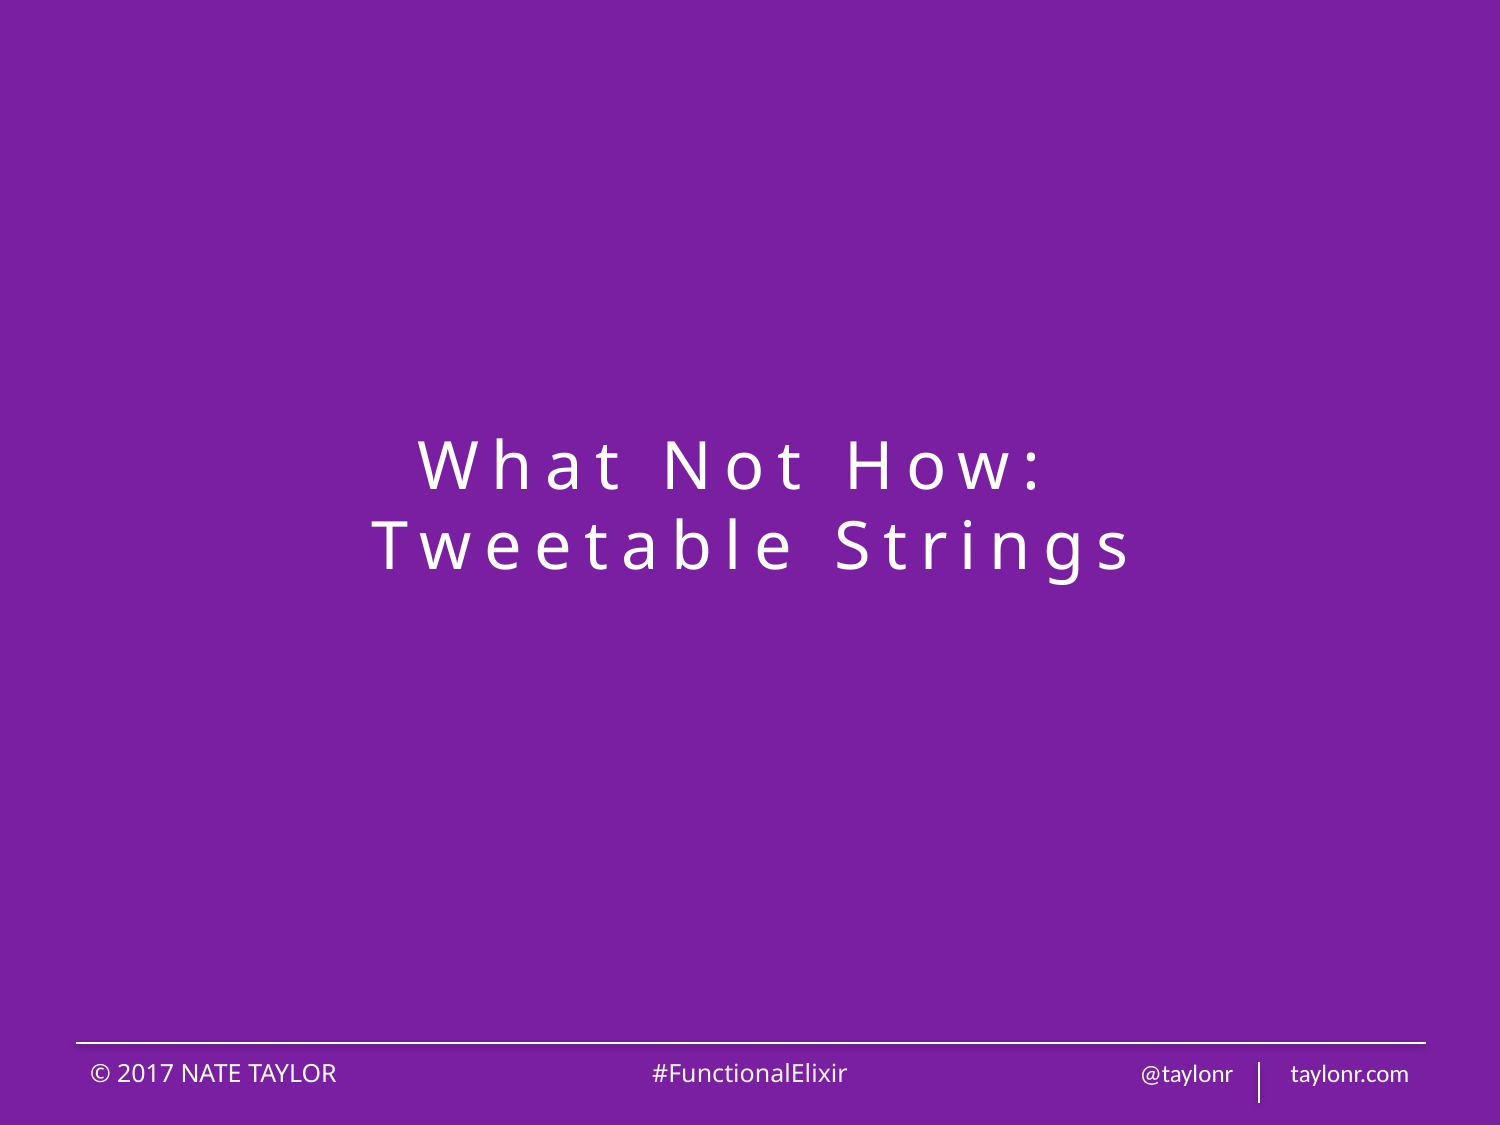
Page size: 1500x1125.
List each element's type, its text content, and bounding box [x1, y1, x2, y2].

slide_number @taylonr taylonr.com [1074, 1042, 1425, 1103]
title What Not How: Tweetable Strings [75, 409, 1426, 597]
footer #FunctionalElixir [496, 1044, 1004, 1105]
slide_number © 2017 NATE TAYLOR [75, 1042, 425, 1103]
